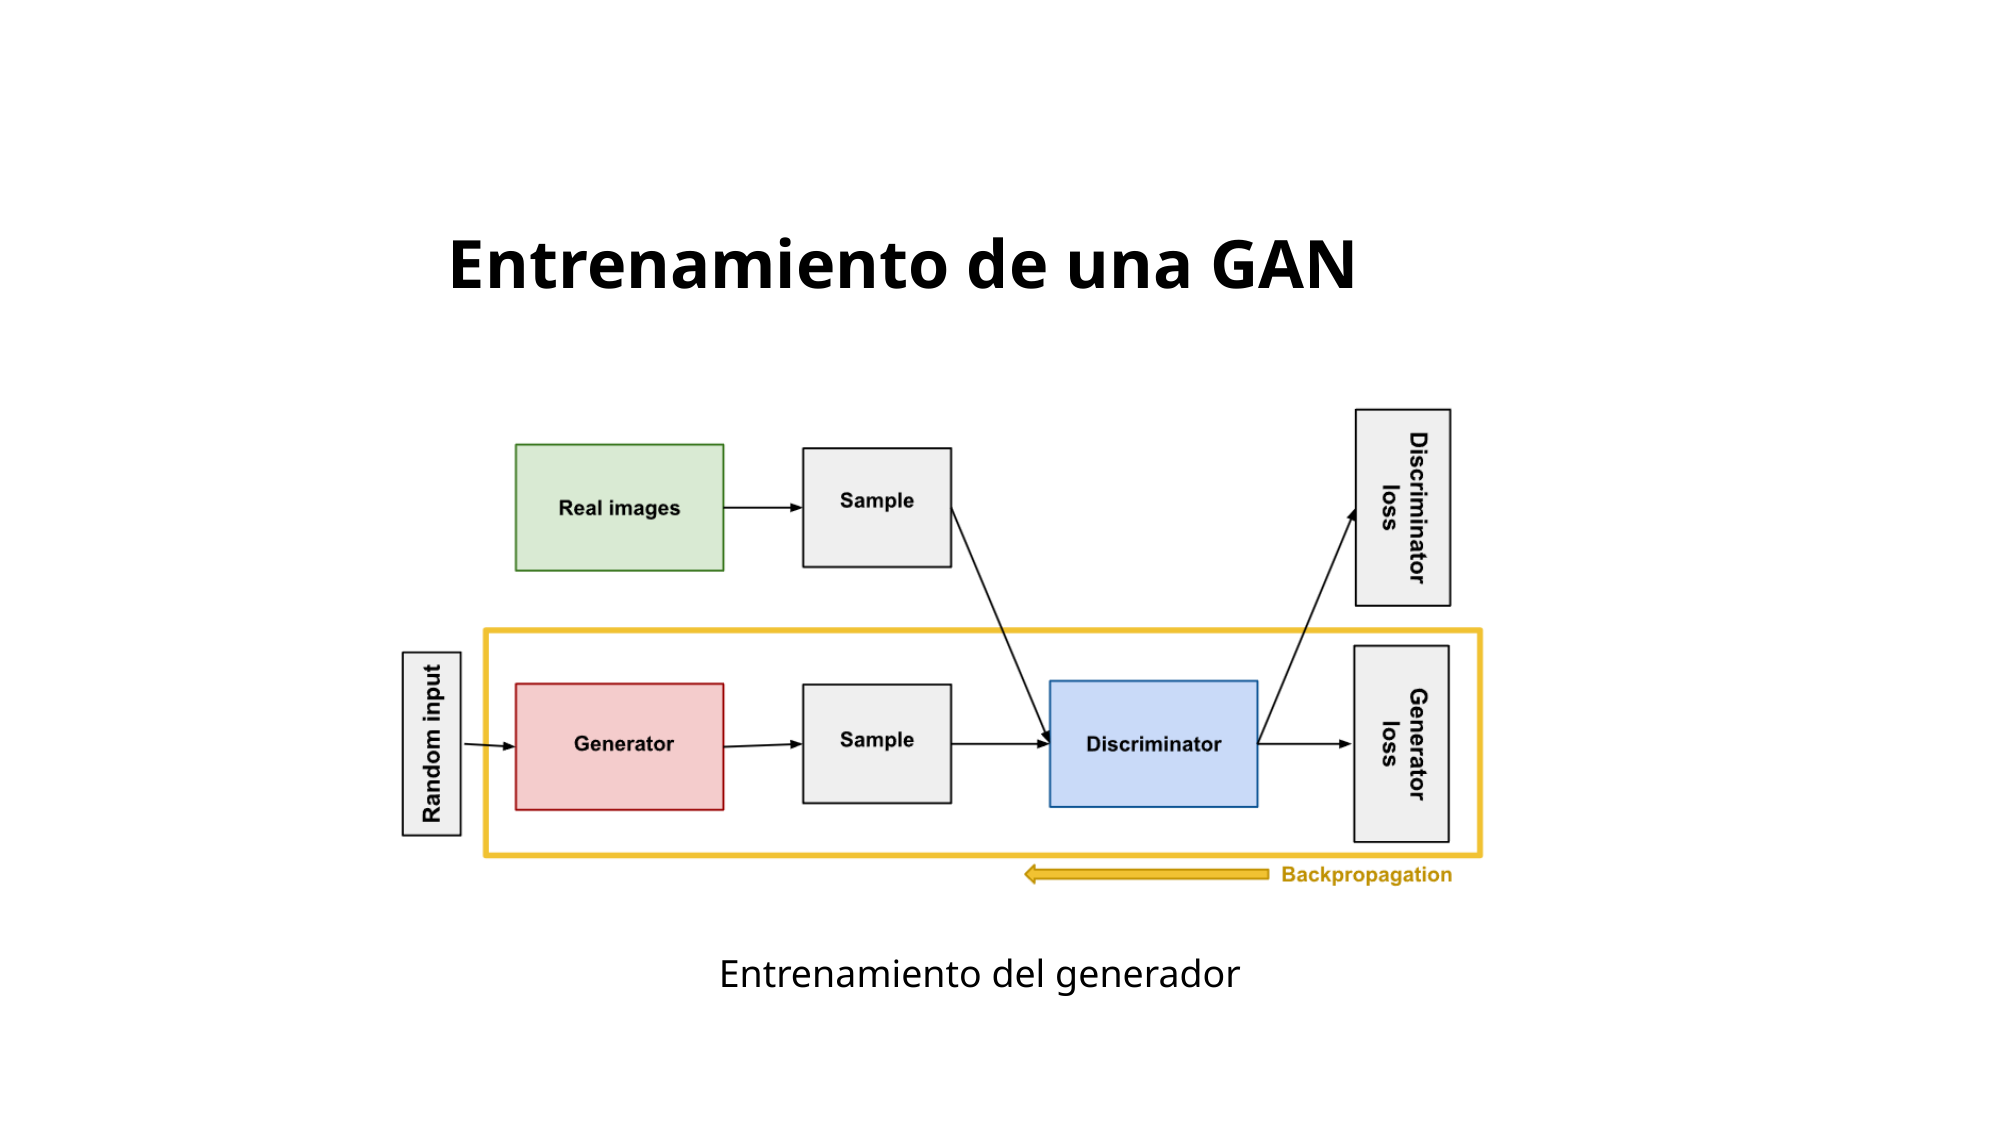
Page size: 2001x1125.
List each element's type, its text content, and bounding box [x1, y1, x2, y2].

title Entrenamiento de una GAN [174, 153, 1633, 311]
text_box Entrenamiento del generador [587, 942, 1373, 1002]
picture [357, 394, 1505, 906]
